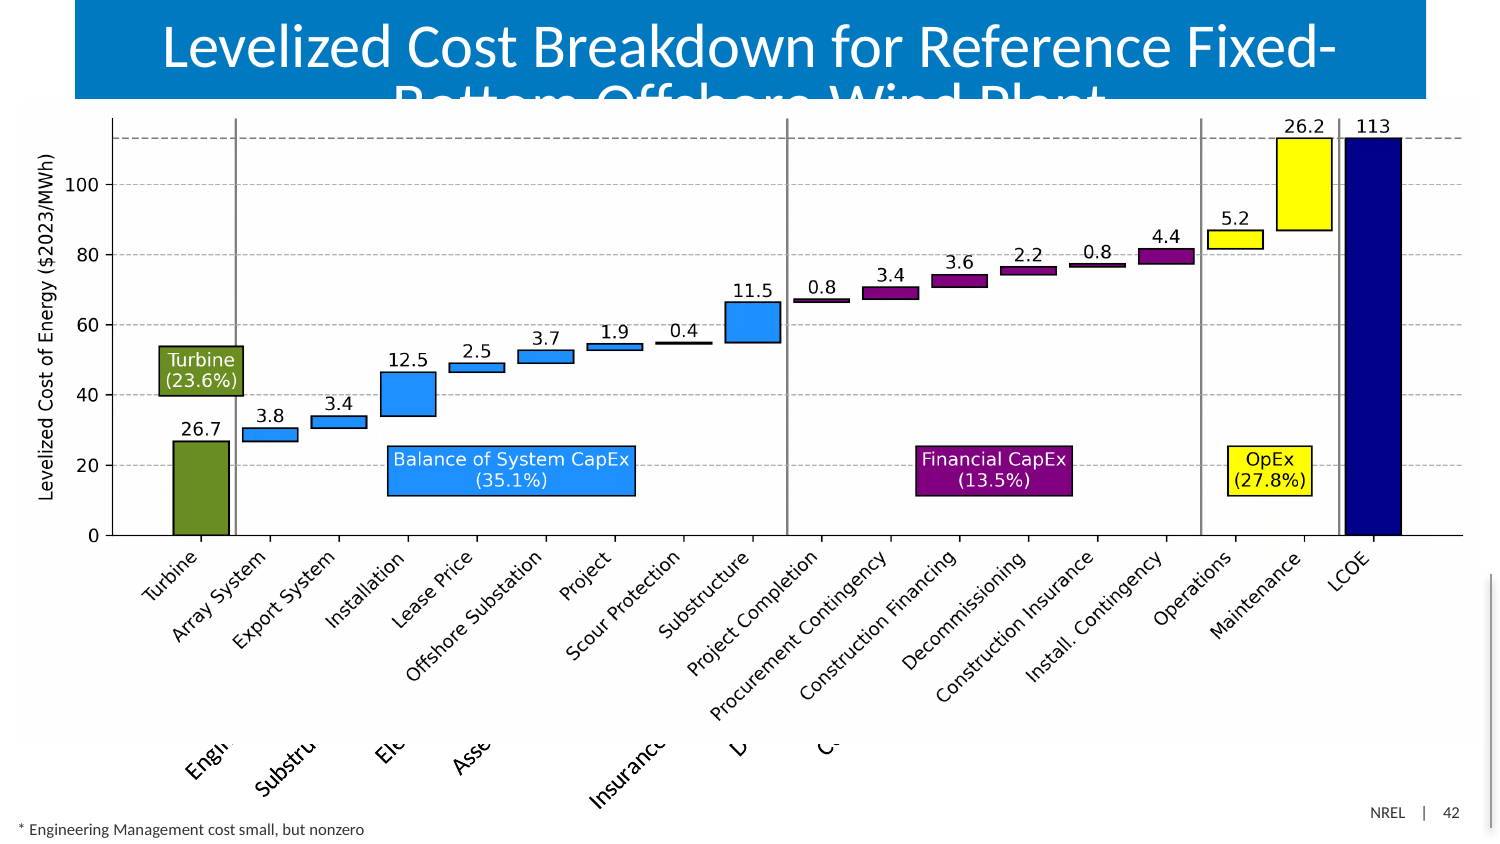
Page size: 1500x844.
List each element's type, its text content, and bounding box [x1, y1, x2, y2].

picture [18, 99, 1482, 745]
chart [0, 148, 1500, 844]
title Levelized Cost Breakdown for Reference Fixed-Bottom Offshore Wind Plant [75, 0, 1427, 98]
